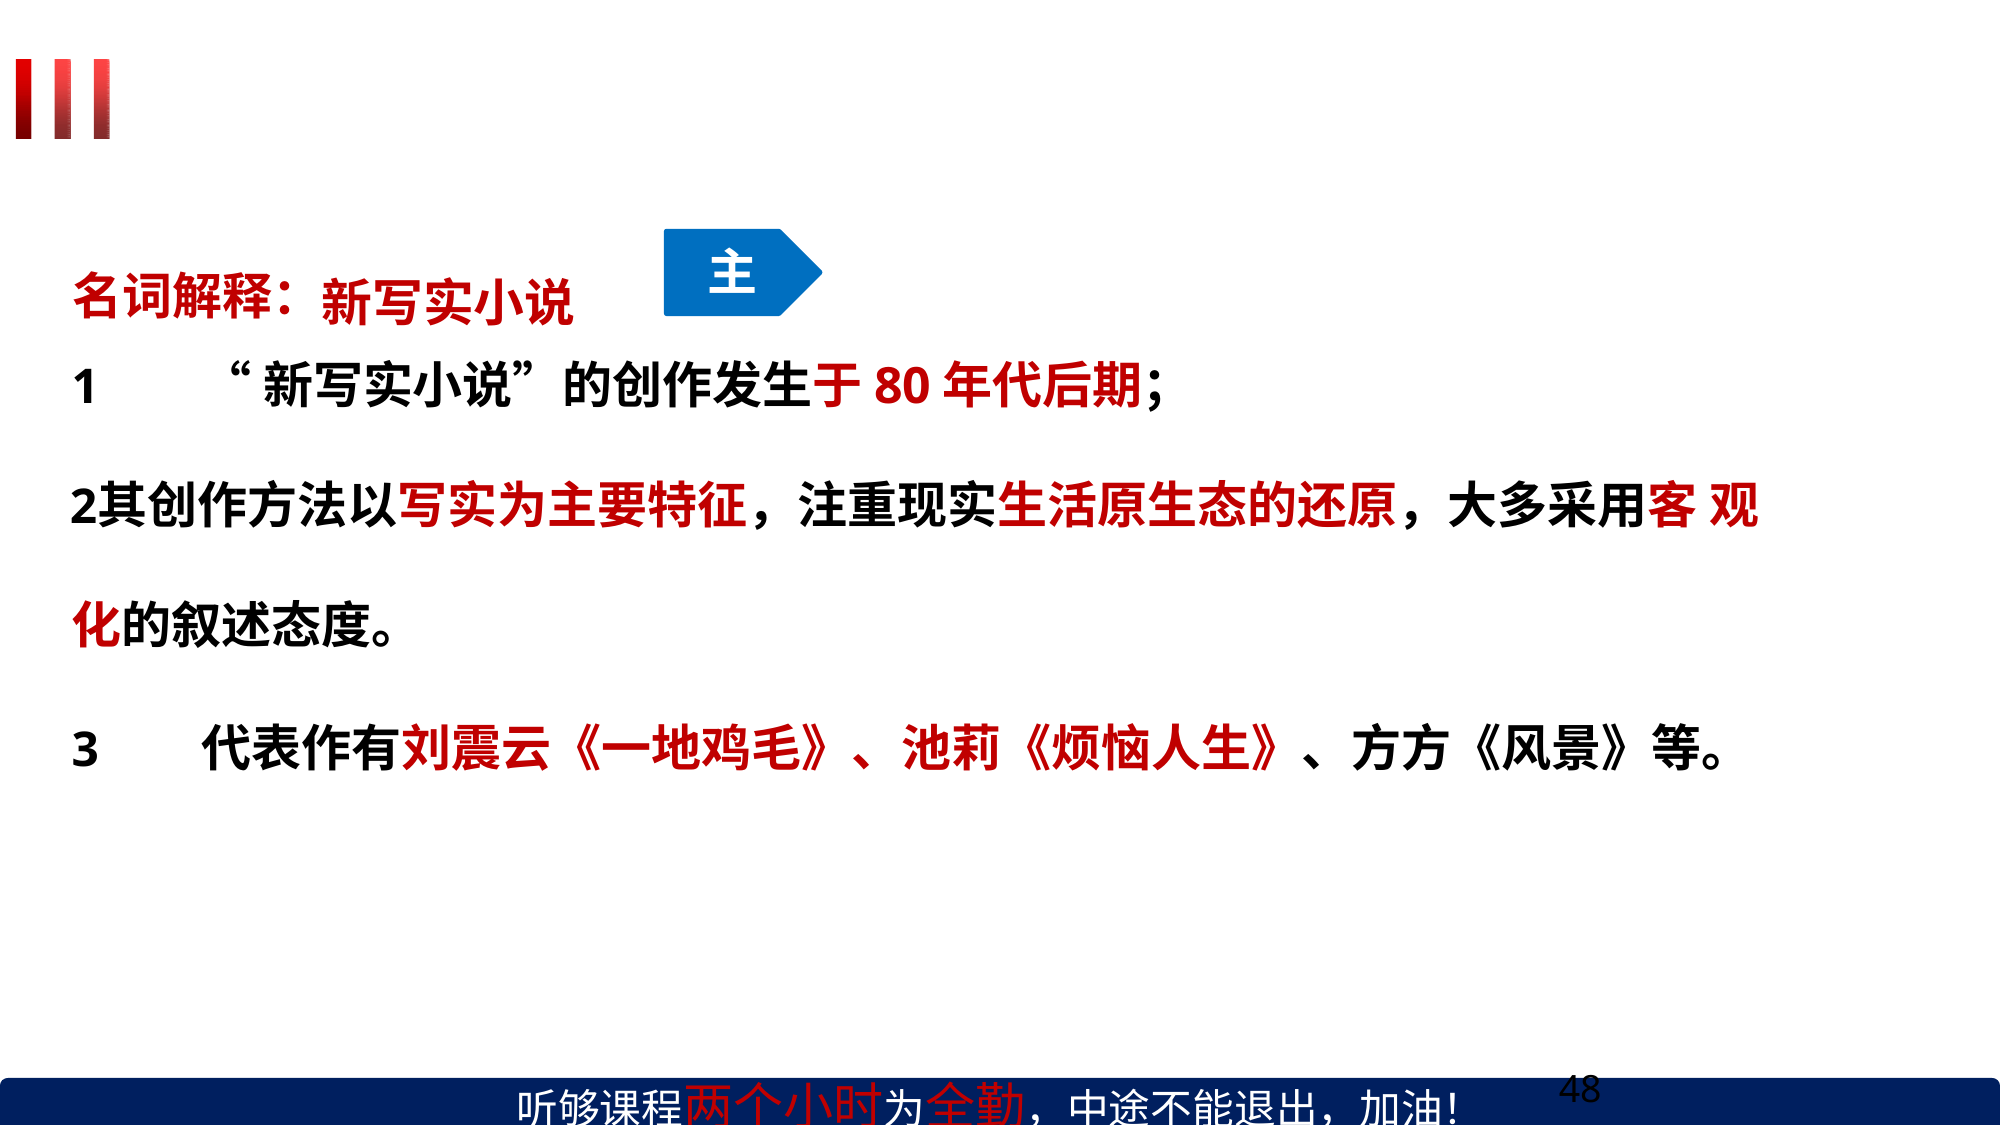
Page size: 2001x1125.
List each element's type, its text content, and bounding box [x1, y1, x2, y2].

text_box 听够课程两个小时为全勤，中途不能退出，加油！ [514, 1072, 1486, 1125]
text_box [54, 59, 71, 139]
text_box [0, 1077, 514, 1125]
title 名词解释：新写实小说 [65, 224, 620, 415]
text_box [666, 231, 821, 314]
text_box 48 [1556, 1063, 1605, 1111]
text_box “新写实小说”的创作发生于80年代后期； 其创作方法以写实为主要特征，注重现实生活原生态的还原，大多采用客 观化的叙述态度。 代表作有刘震云《一地鸡毛》、池莉《烦恼人生》、方方《风景》等。 [69, 351, 1804, 777]
text_box [93, 59, 110, 139]
text_box [1486, 1077, 2000, 1125]
picture [15, 59, 32, 139]
text_box 主 [705, 238, 760, 301]
